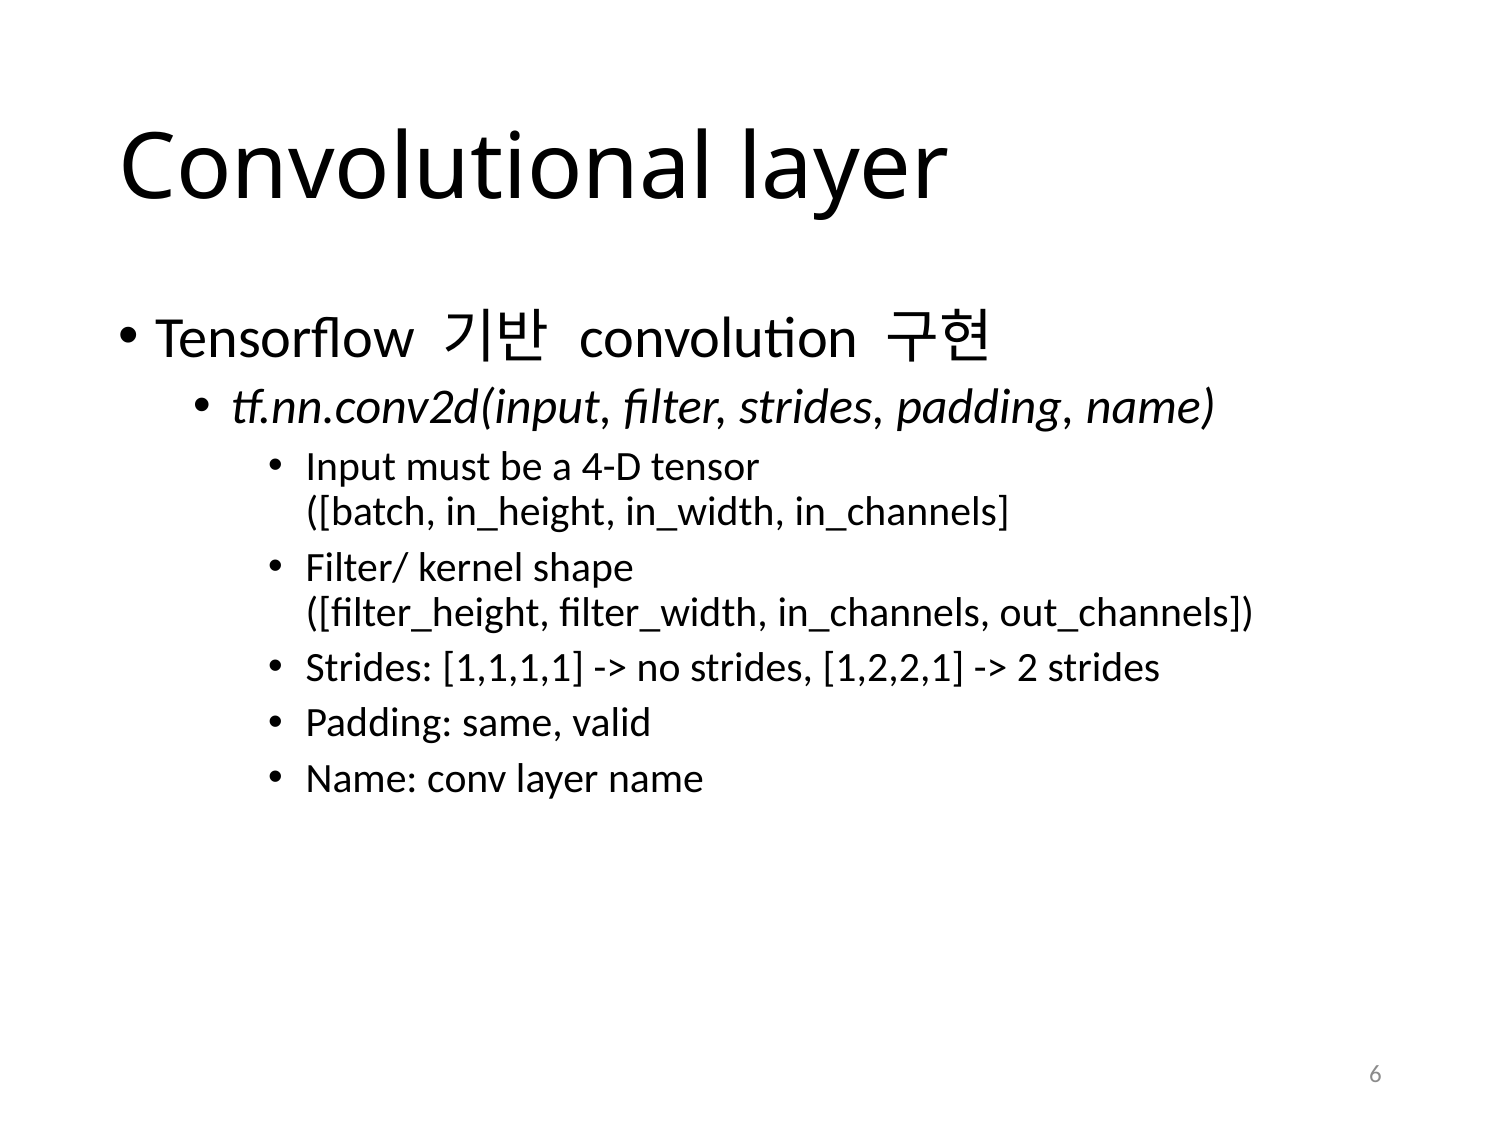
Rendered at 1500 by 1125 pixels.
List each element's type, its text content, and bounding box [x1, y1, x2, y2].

list Tensorflow 기반 convolution 구현 tf.nn.conv2d(input, filter, strides, padding, name) Input must be a 4-D tensor ([batch, in_height, in_width, in_channels] Filter/ kernel shape ([filter_height, filter_width, in_channels, out_channels]) Strides: [1,1,1,1] -> no strides, [1,2,2,1] -> 2 strides Padding: same, valid Name: conv layer name [103, 299, 1397, 1014]
slide_number 6 [1059, 1042, 1397, 1103]
title Convolutional layer [103, 59, 1397, 278]
